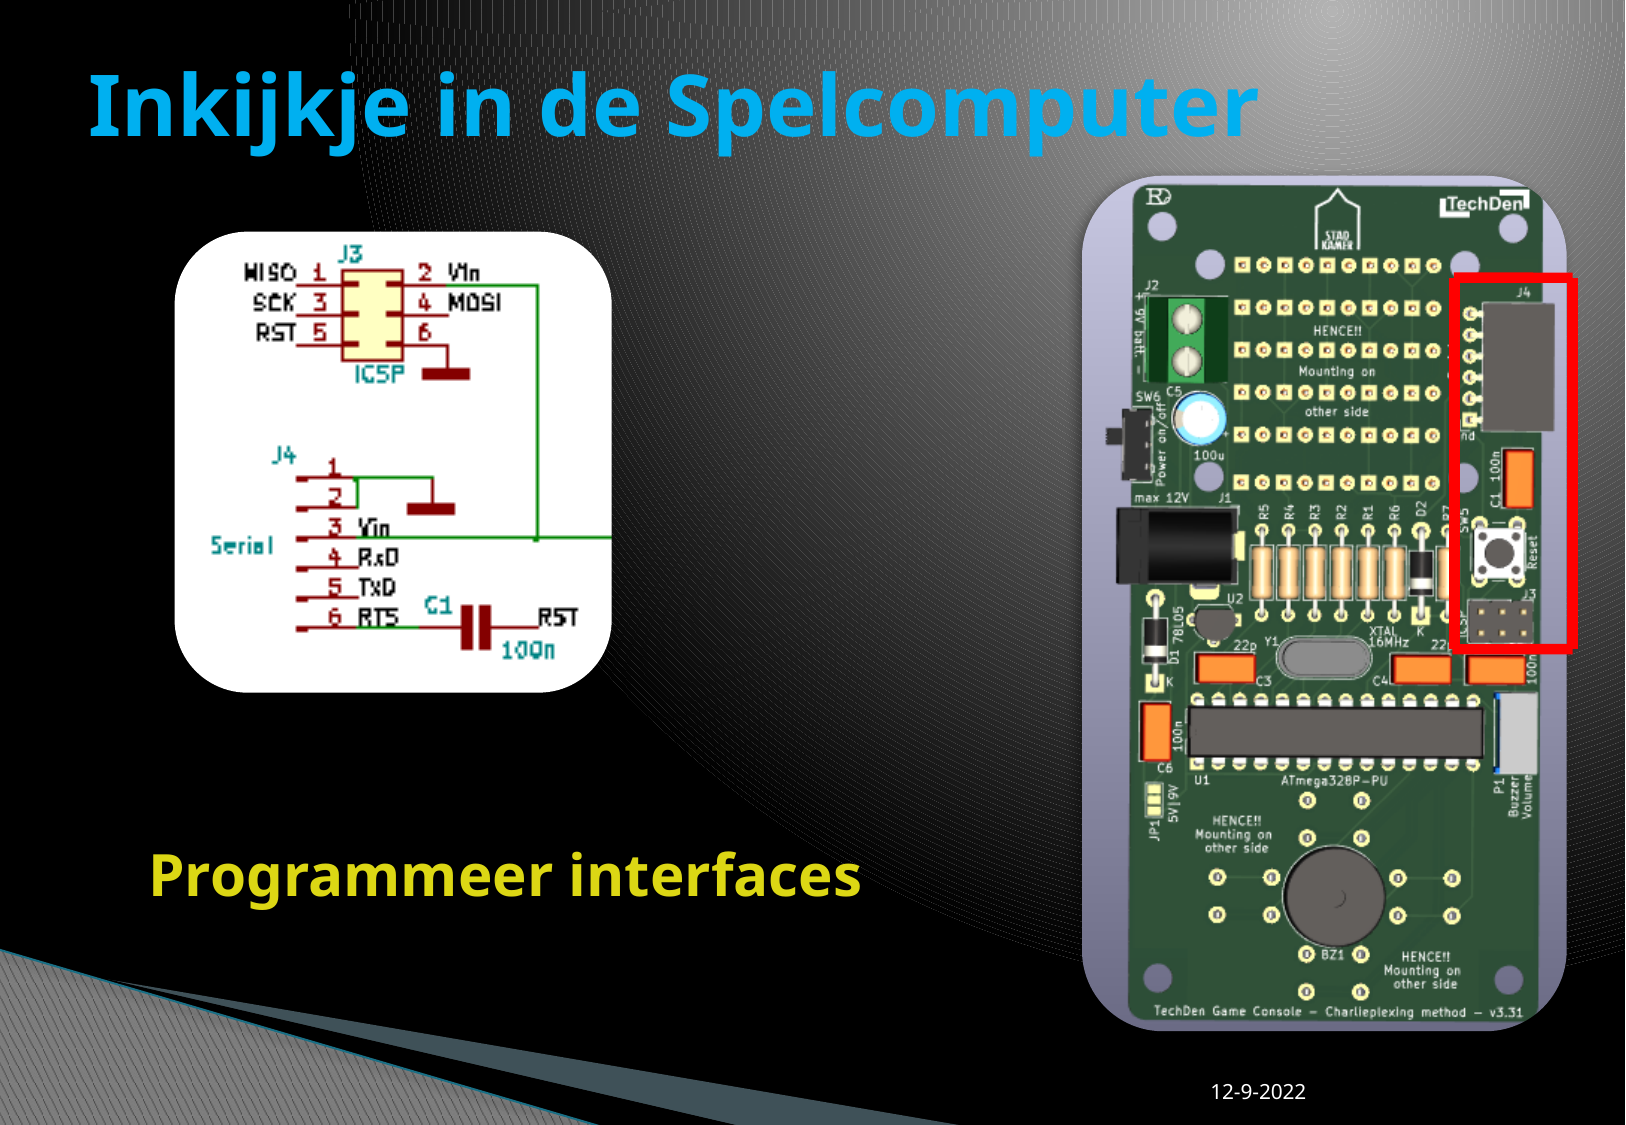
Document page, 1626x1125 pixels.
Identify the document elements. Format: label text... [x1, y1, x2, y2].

list [81, 196, 1075, 986]
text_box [1081, 175, 1573, 1032]
text_box Programmeer interfaces [133, 830, 877, 916]
title Inkijkje in de Spelcomputer [73, 8, 1537, 196]
picture [174, 231, 612, 693]
picture [0, 952, 588, 1125]
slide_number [1195, 1051, 1537, 1112]
